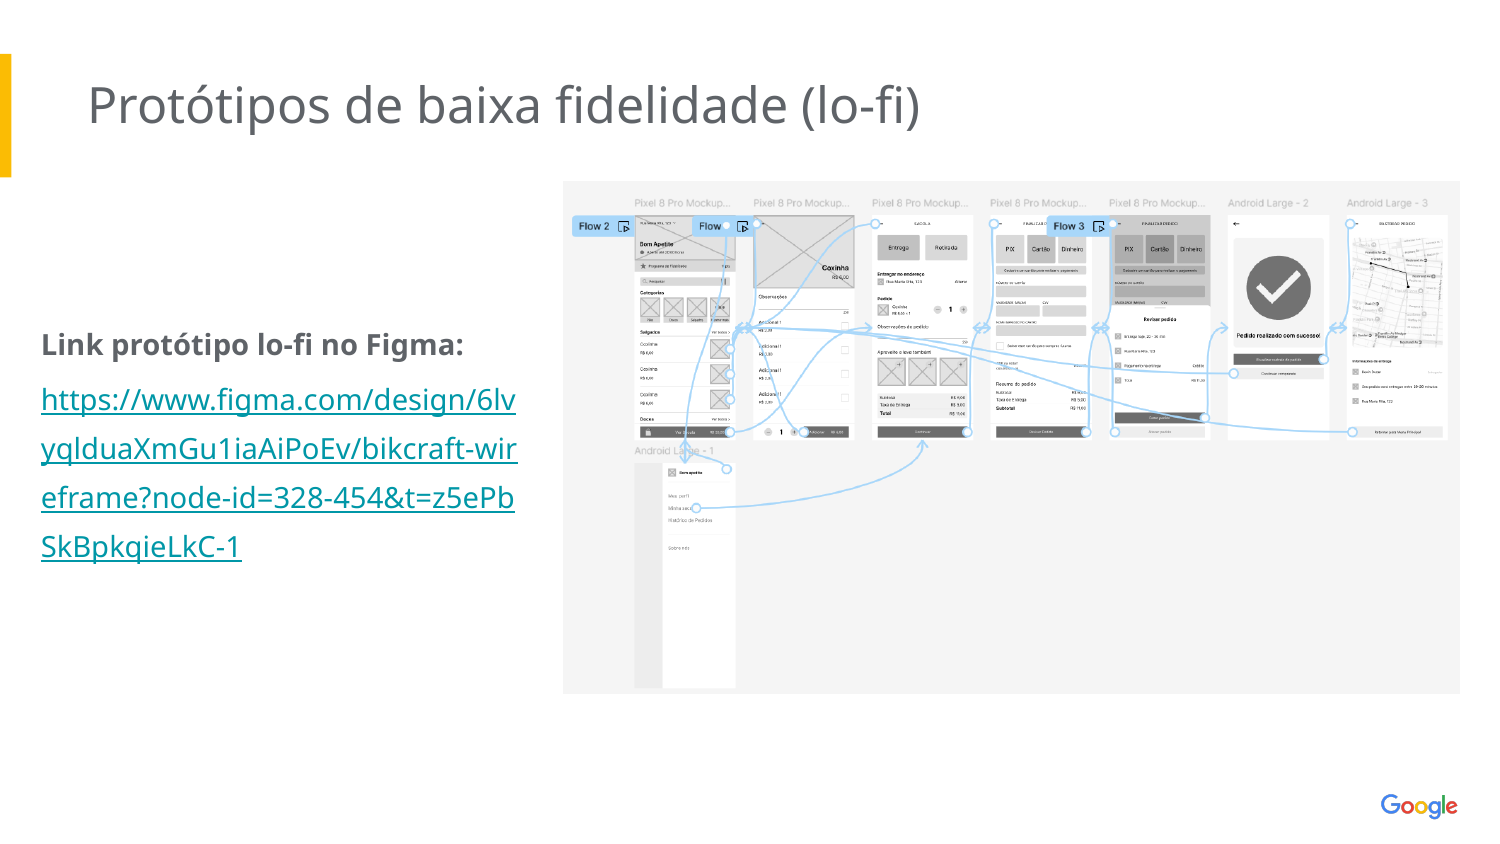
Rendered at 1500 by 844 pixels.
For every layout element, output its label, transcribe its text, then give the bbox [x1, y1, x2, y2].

text_box Link protótipo lo-fi no Figma: https://www.figma.com/design/6lvyqlduaXmGu1iaAiPoEv/bikcraft-wireframe?node-id=328-454&t=z5ePbSkBpkqieLkC-1 [40, 294, 540, 437]
picture [562, 180, 1460, 694]
picture [1381, 794, 1458, 820]
text_box Protótipos de baixa fidelidade (lo-fi) [87, 49, 1187, 149]
